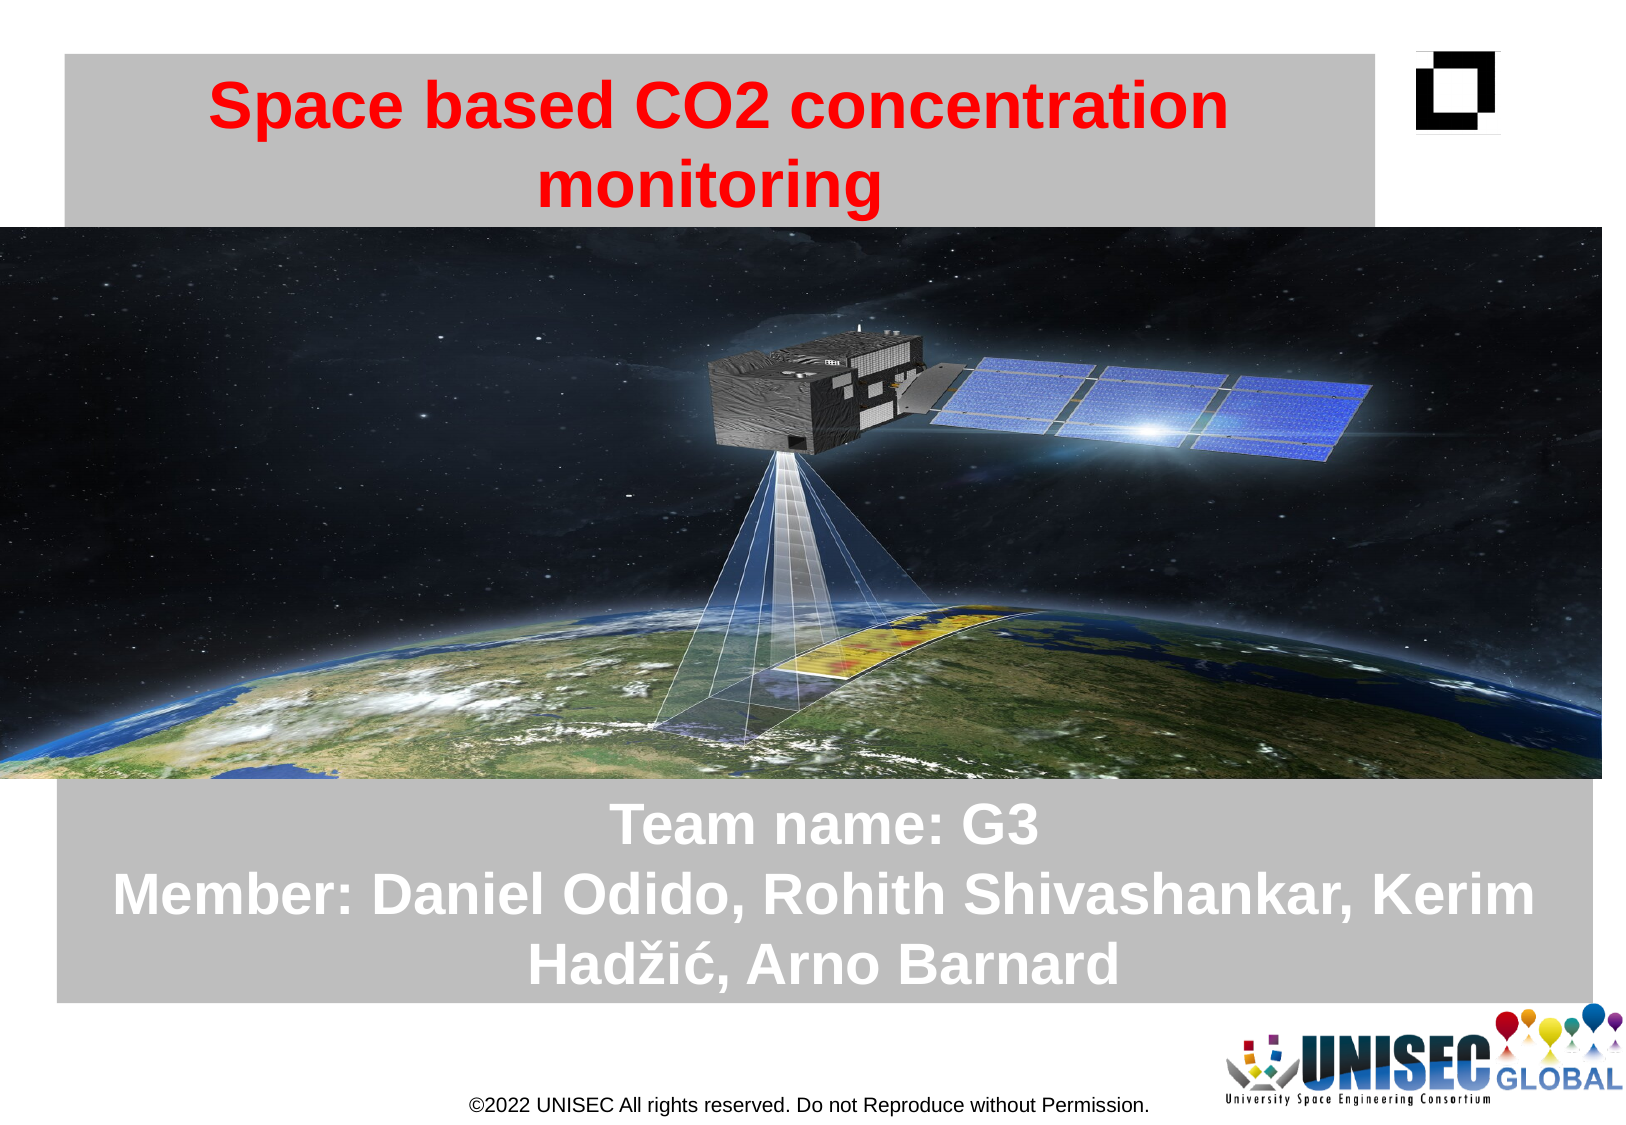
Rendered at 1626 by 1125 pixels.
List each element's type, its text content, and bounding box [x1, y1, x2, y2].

text_box Space based CO2 concentration monitoring [64, 53, 1376, 227]
picture [1416, 48, 1568, 153]
picture [1223, 1001, 1625, 1125]
text_box Team name: G3 Member: Daniel Odido, Rohith Shivashankar, Kerim Hadžić, Arno Barnard [56, 790, 1593, 1004]
picture [0, 227, 1602, 779]
